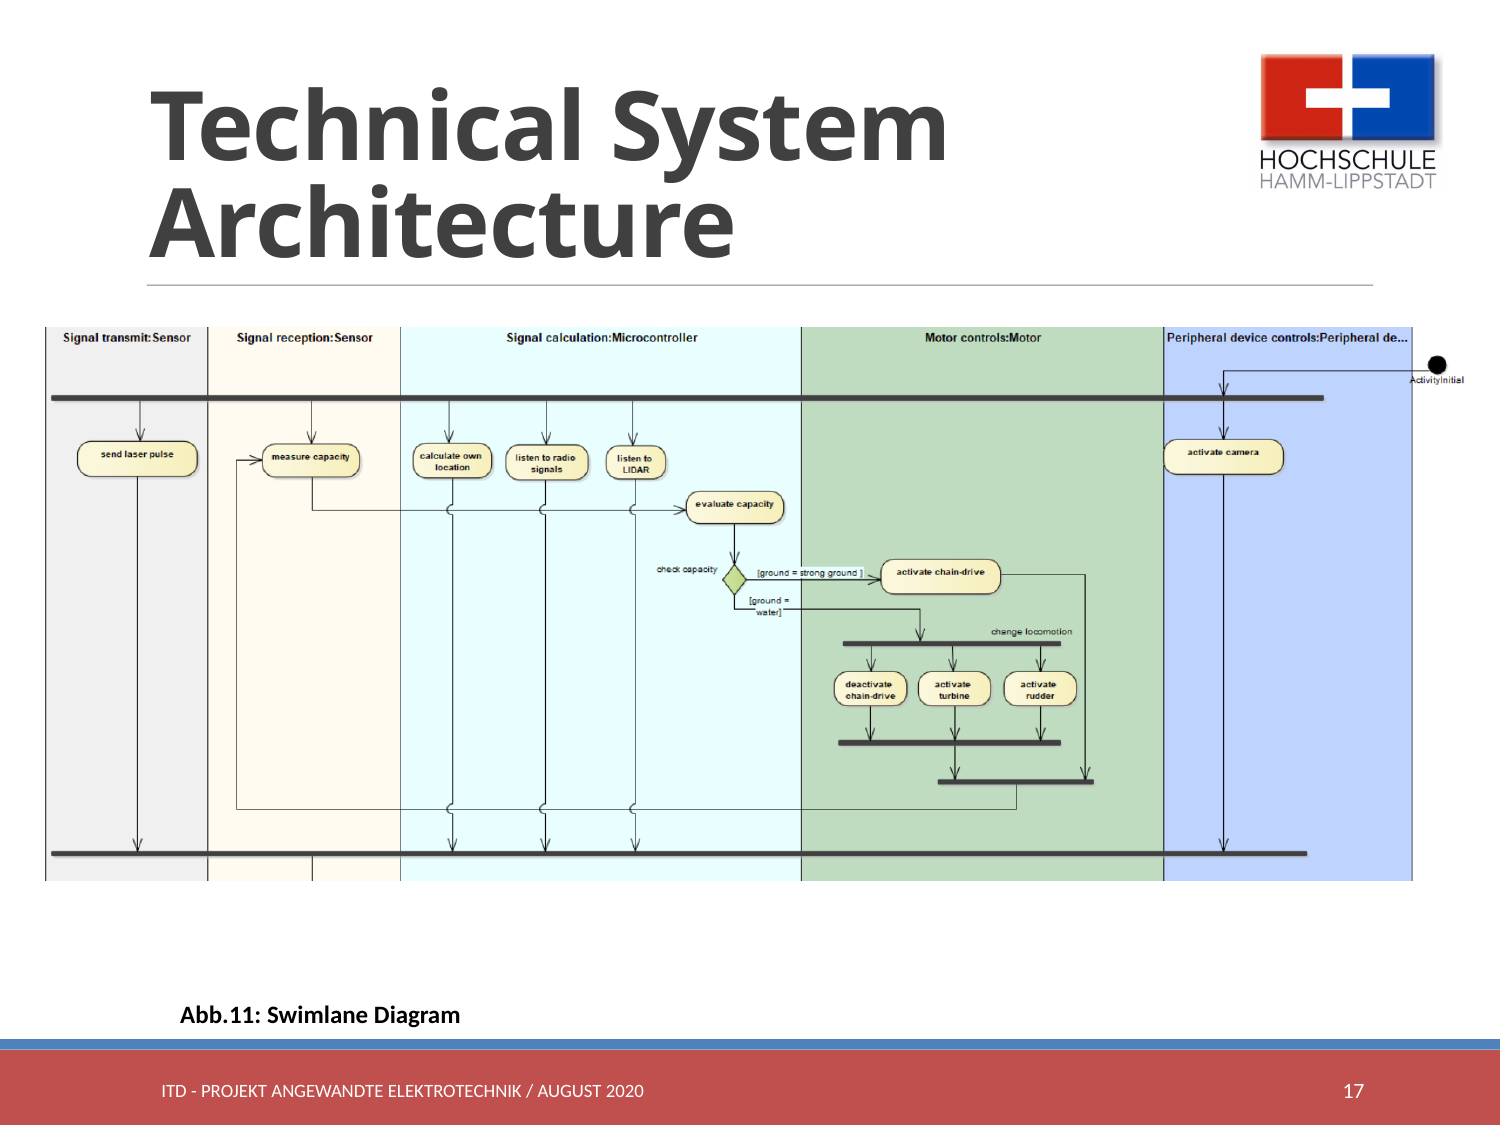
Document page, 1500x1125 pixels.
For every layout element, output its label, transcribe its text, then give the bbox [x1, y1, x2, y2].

text_box Technical System Architecture [134, 47, 1373, 285]
text_box ITD - Projekt angewandte Elektrotechnik / August 2020 [105, 1059, 700, 1120]
picture [39, 326, 1468, 881]
text_box Abb.11: Swimlane Diagram [165, 991, 477, 1036]
picture [1373, 50, 1443, 192]
text_box 17 [1218, 1059, 1380, 1120]
